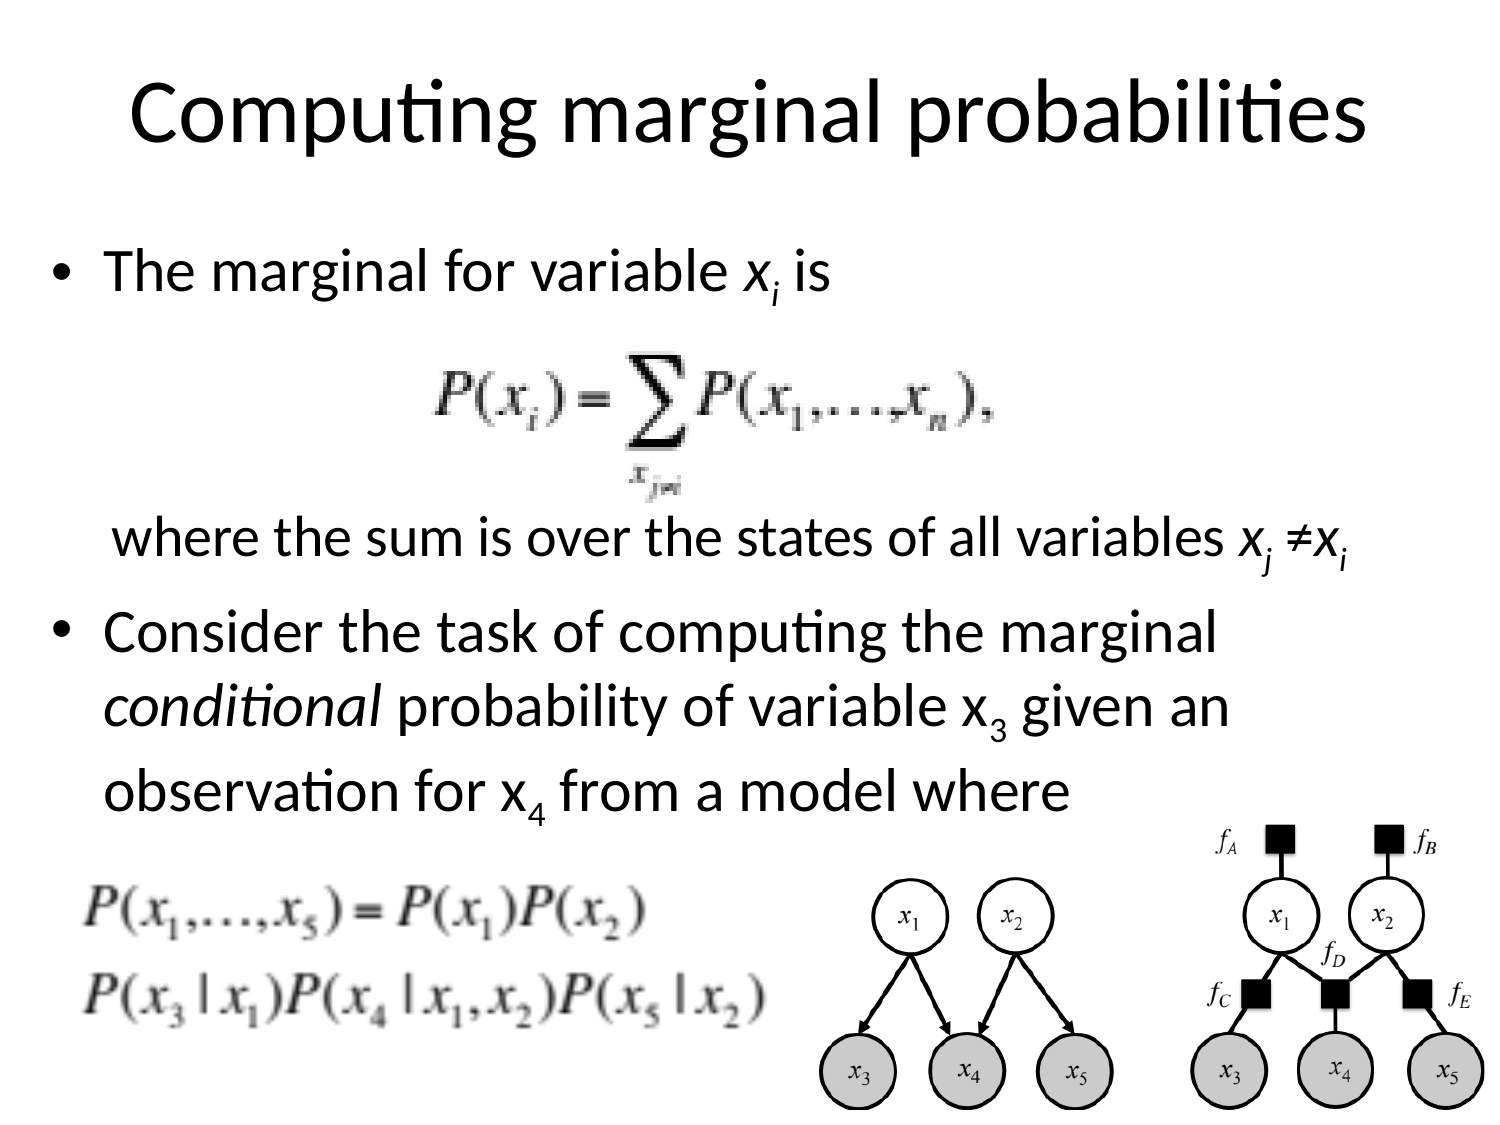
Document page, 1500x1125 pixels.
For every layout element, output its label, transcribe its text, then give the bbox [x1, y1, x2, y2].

list The marginal for variable xi is where the sum is over the states of all variables xj ≠xi Consider the task of computing the marginal conditional probability of variable x3 given an observation for x4 from a model where [35, 221, 1500, 843]
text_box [76, 872, 771, 1037]
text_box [424, 343, 998, 589]
title Computing marginal probabilities [75, 11, 1425, 200]
picture [818, 815, 1485, 1111]
